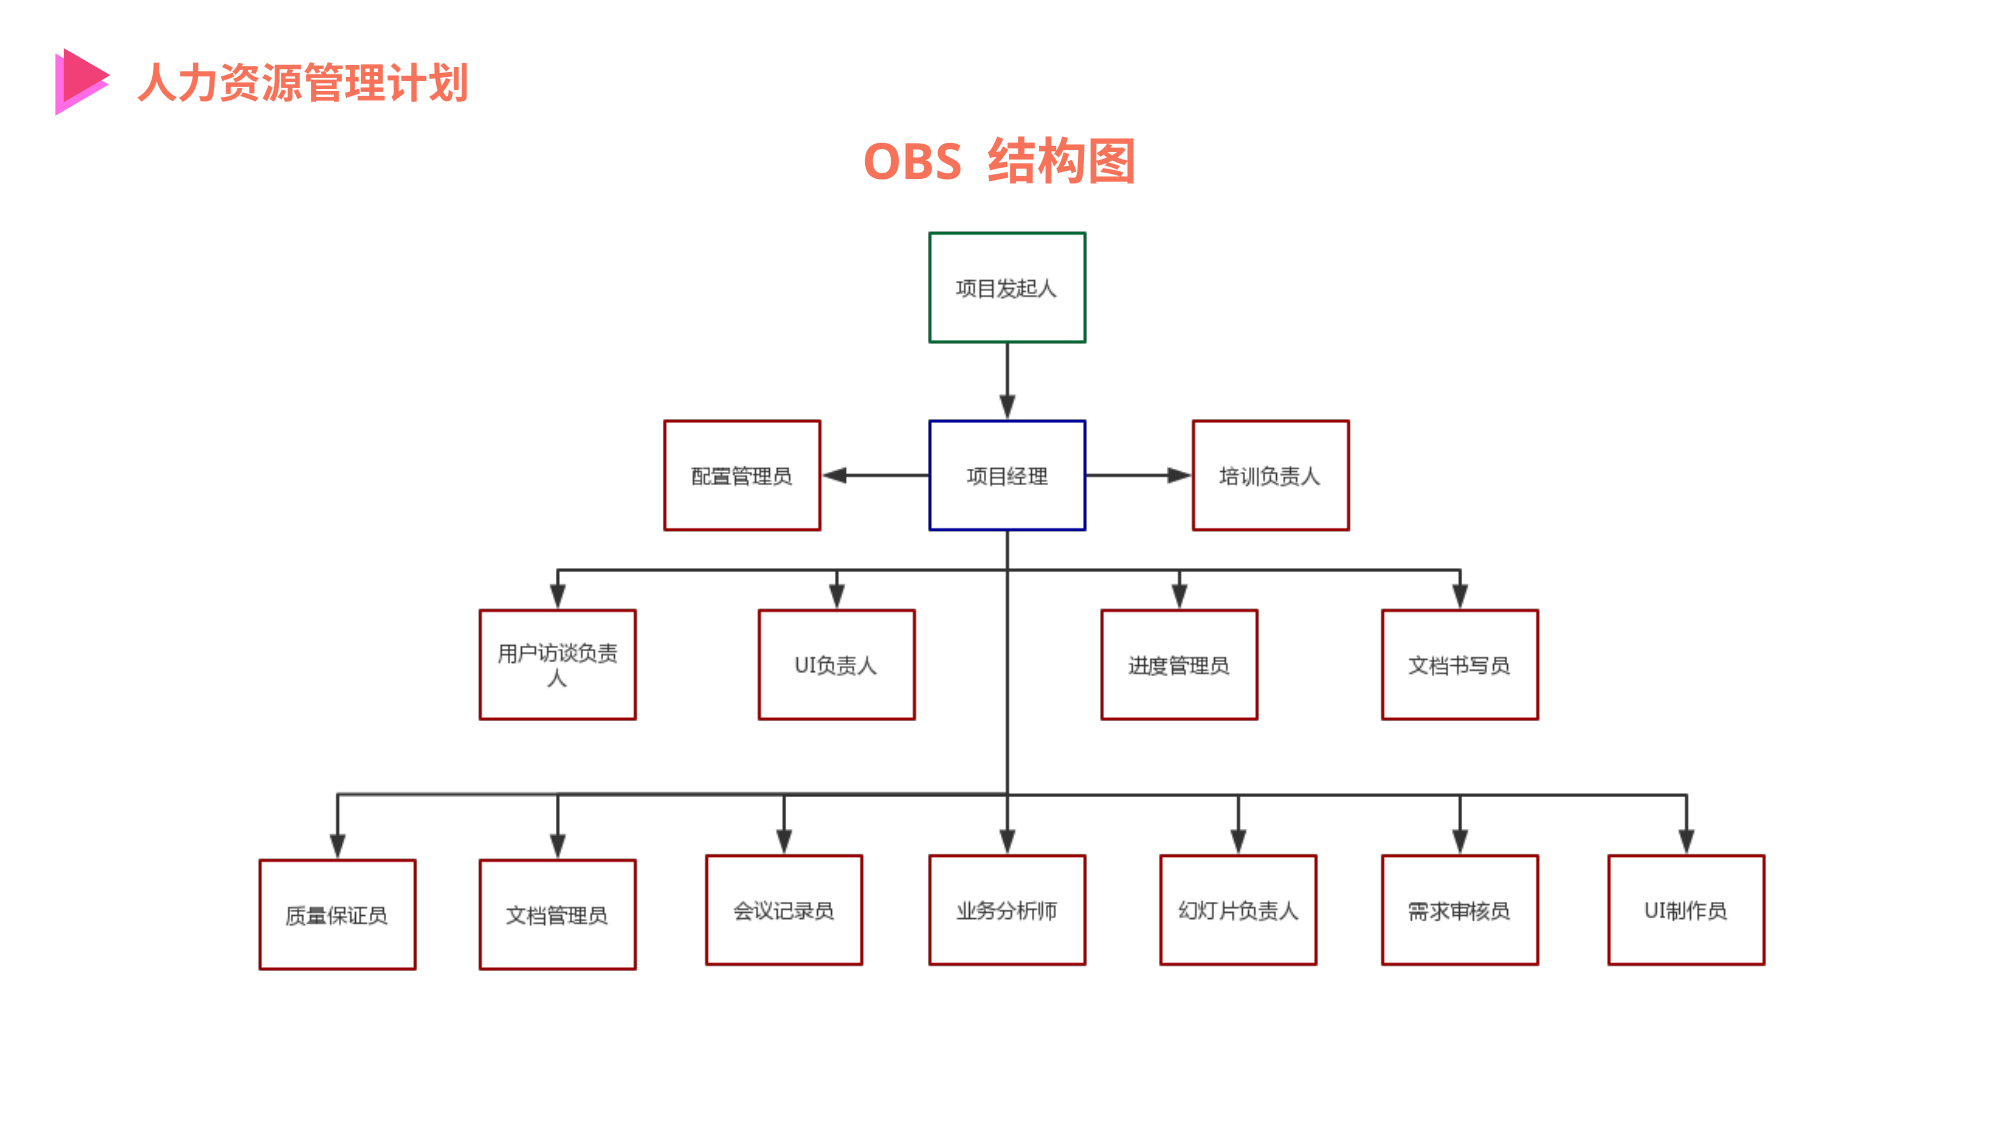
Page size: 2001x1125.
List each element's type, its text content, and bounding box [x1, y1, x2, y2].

text_box OBS 结构图 [709, 121, 1291, 159]
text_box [55, 48, 111, 116]
text_box 人力资源管理计划 [121, 48, 504, 114]
picture [186, 159, 1814, 1019]
